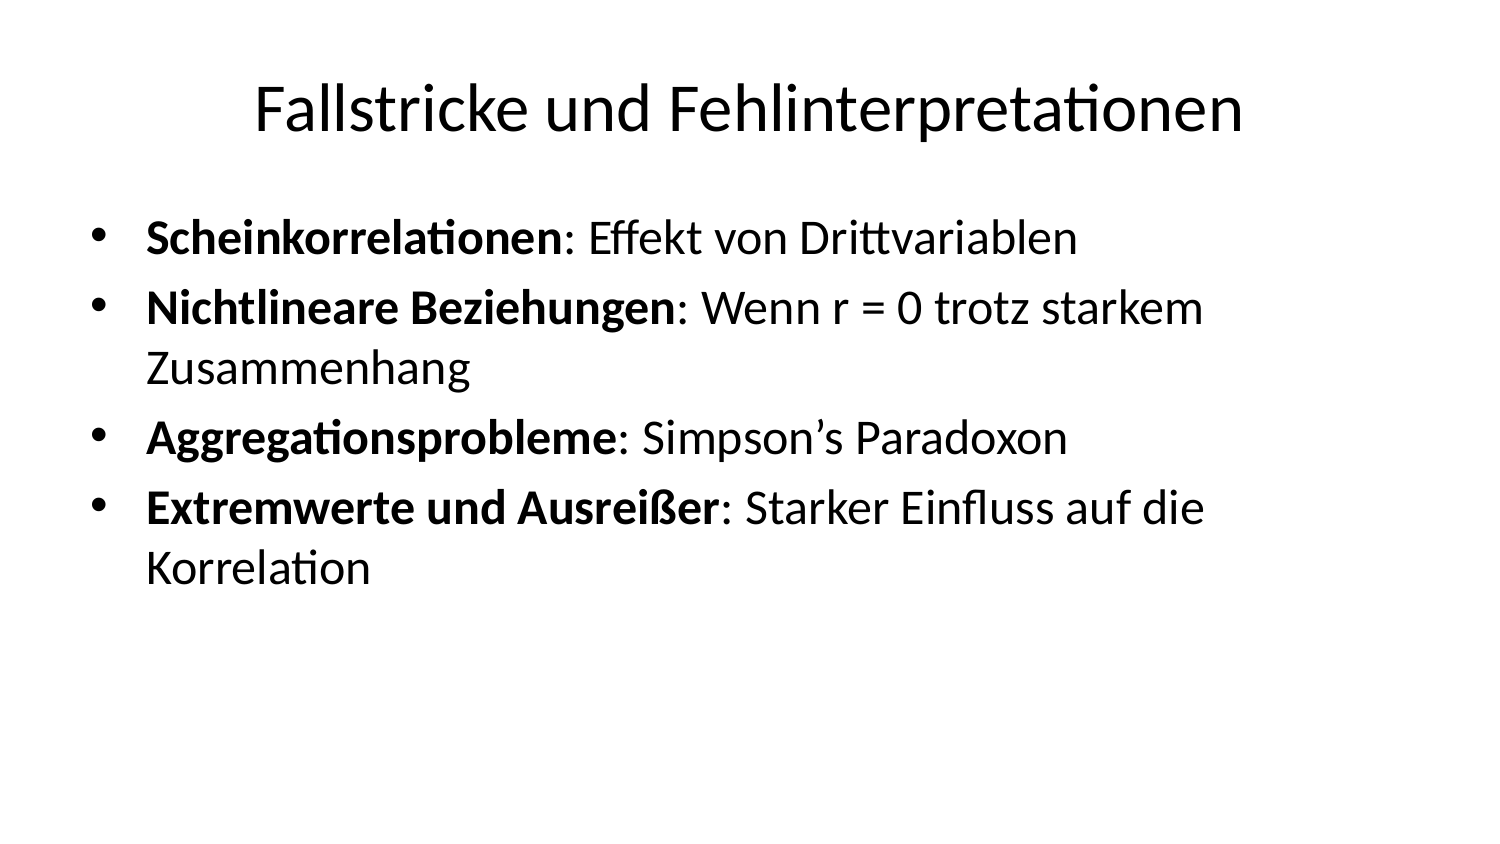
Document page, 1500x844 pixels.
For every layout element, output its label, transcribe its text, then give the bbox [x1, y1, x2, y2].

title Fallstricke und Fehlinterpretationen [75, 33, 1425, 175]
list Scheinkorrelationen: Effekt von Drittvariablen Nichtlineare Beziehungen: Wenn r = 0 trotz starkem Zusammenhang Aggregationsprobleme: Simpson’s Paradoxon Extremwerte und Ausreißer: Starker Einfluss auf die Korrelation [75, 196, 1425, 754]
